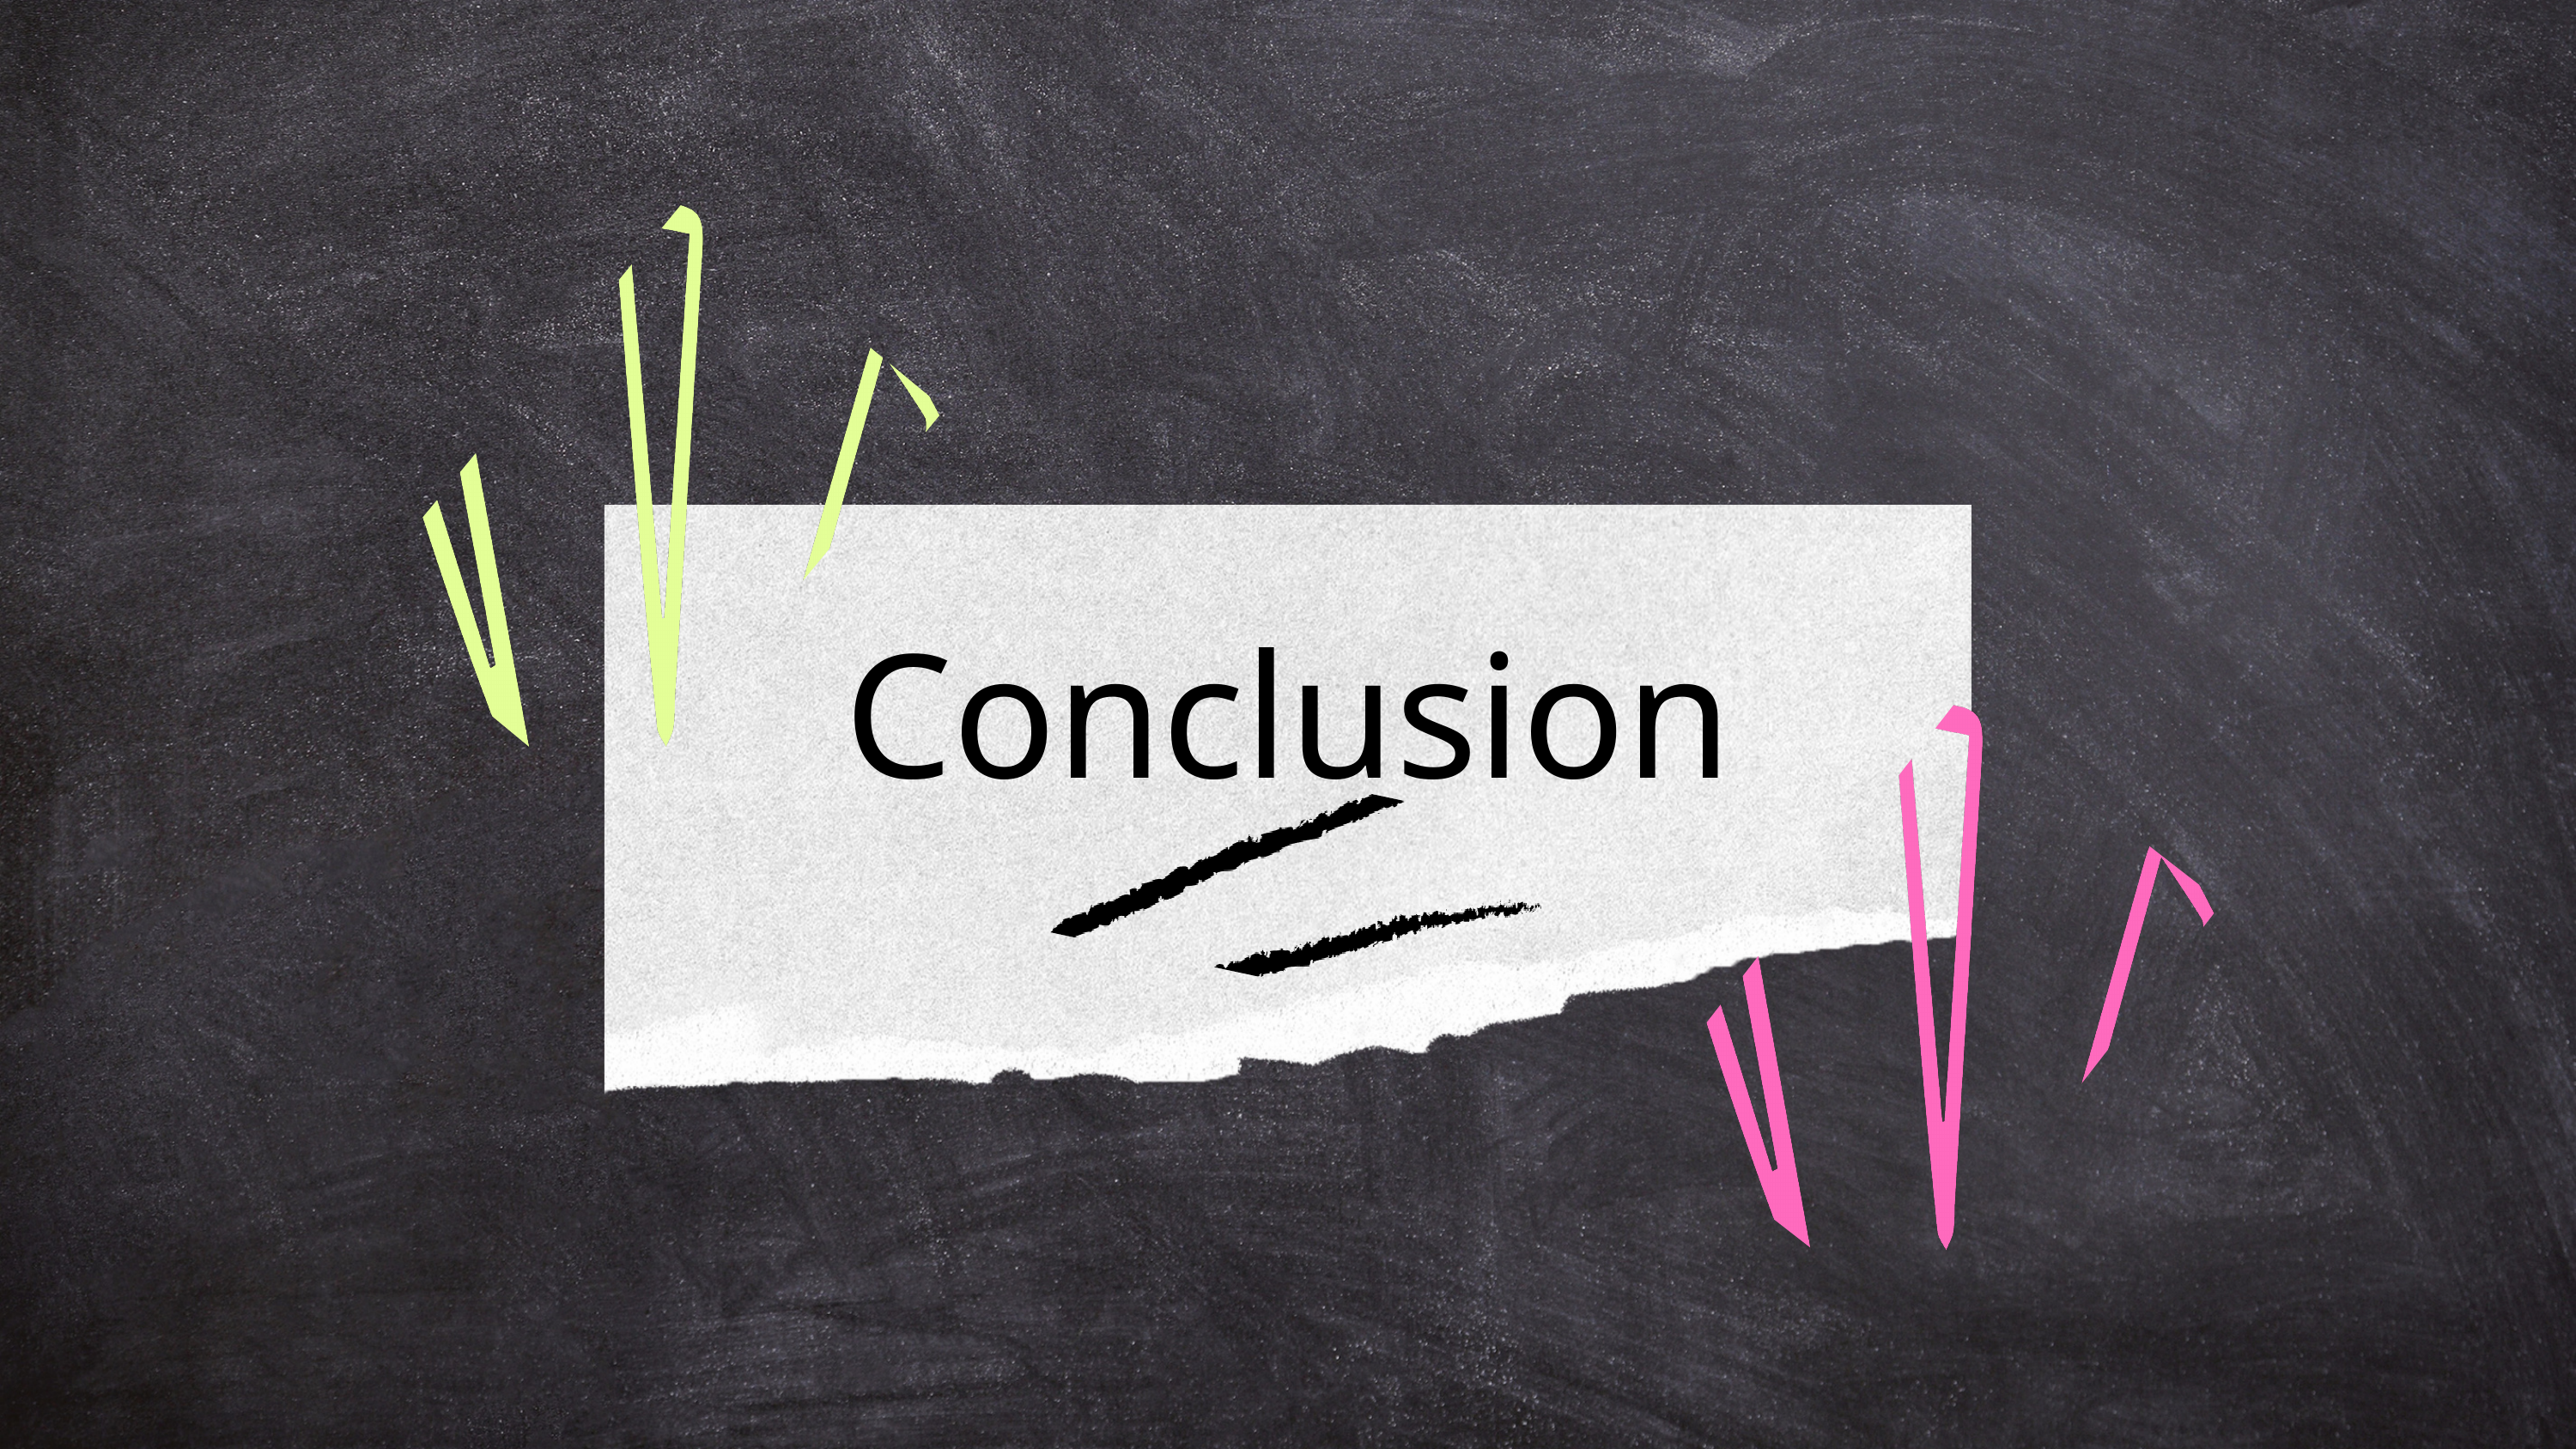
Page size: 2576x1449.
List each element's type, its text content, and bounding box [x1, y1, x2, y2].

text_box [0, 0, 2576, 1449]
text_box [353, 197, 945, 738]
text_box [729, 505, 1972, 671]
text_box [604, 813, 1868, 1107]
text_box [878, 813, 1698, 1062]
text_box Conclusion [519, 671, 2057, 813]
text_box [1637, 698, 2222, 1318]
